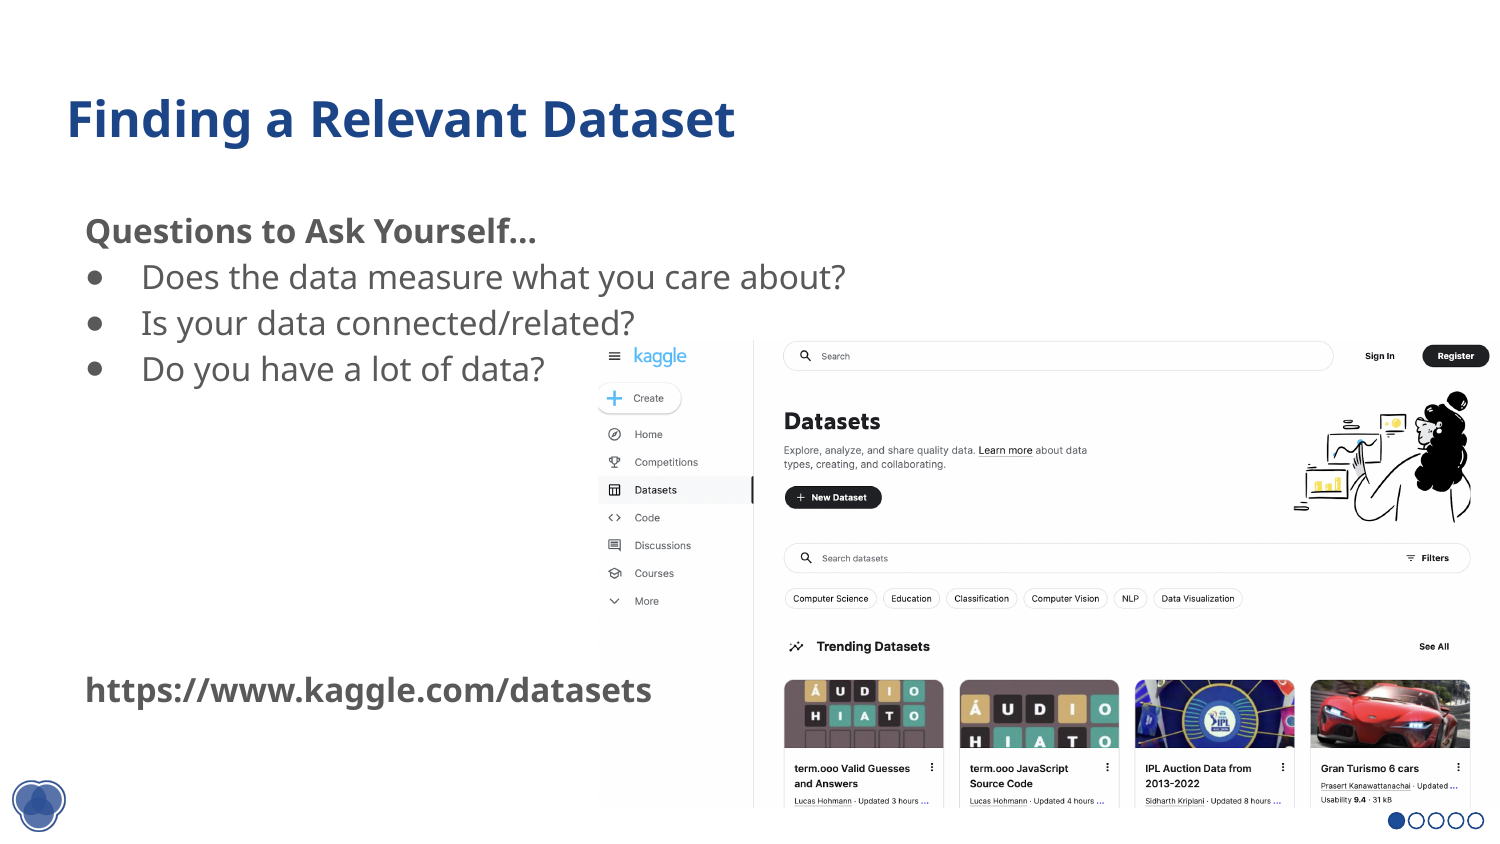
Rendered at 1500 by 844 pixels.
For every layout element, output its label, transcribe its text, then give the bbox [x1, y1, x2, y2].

picture [598, 340, 1500, 808]
picture [12, 780, 66, 832]
title Finding a Relevant Dataset [51, 72, 1449, 167]
text_box [1388, 817, 1405, 829]
list Questions to Ask Yourself… Does the data measure what you care about? Is your data connected/related? Do you have a lot of data? https://www.kaggle.com/datasets [51, 189, 1449, 742]
